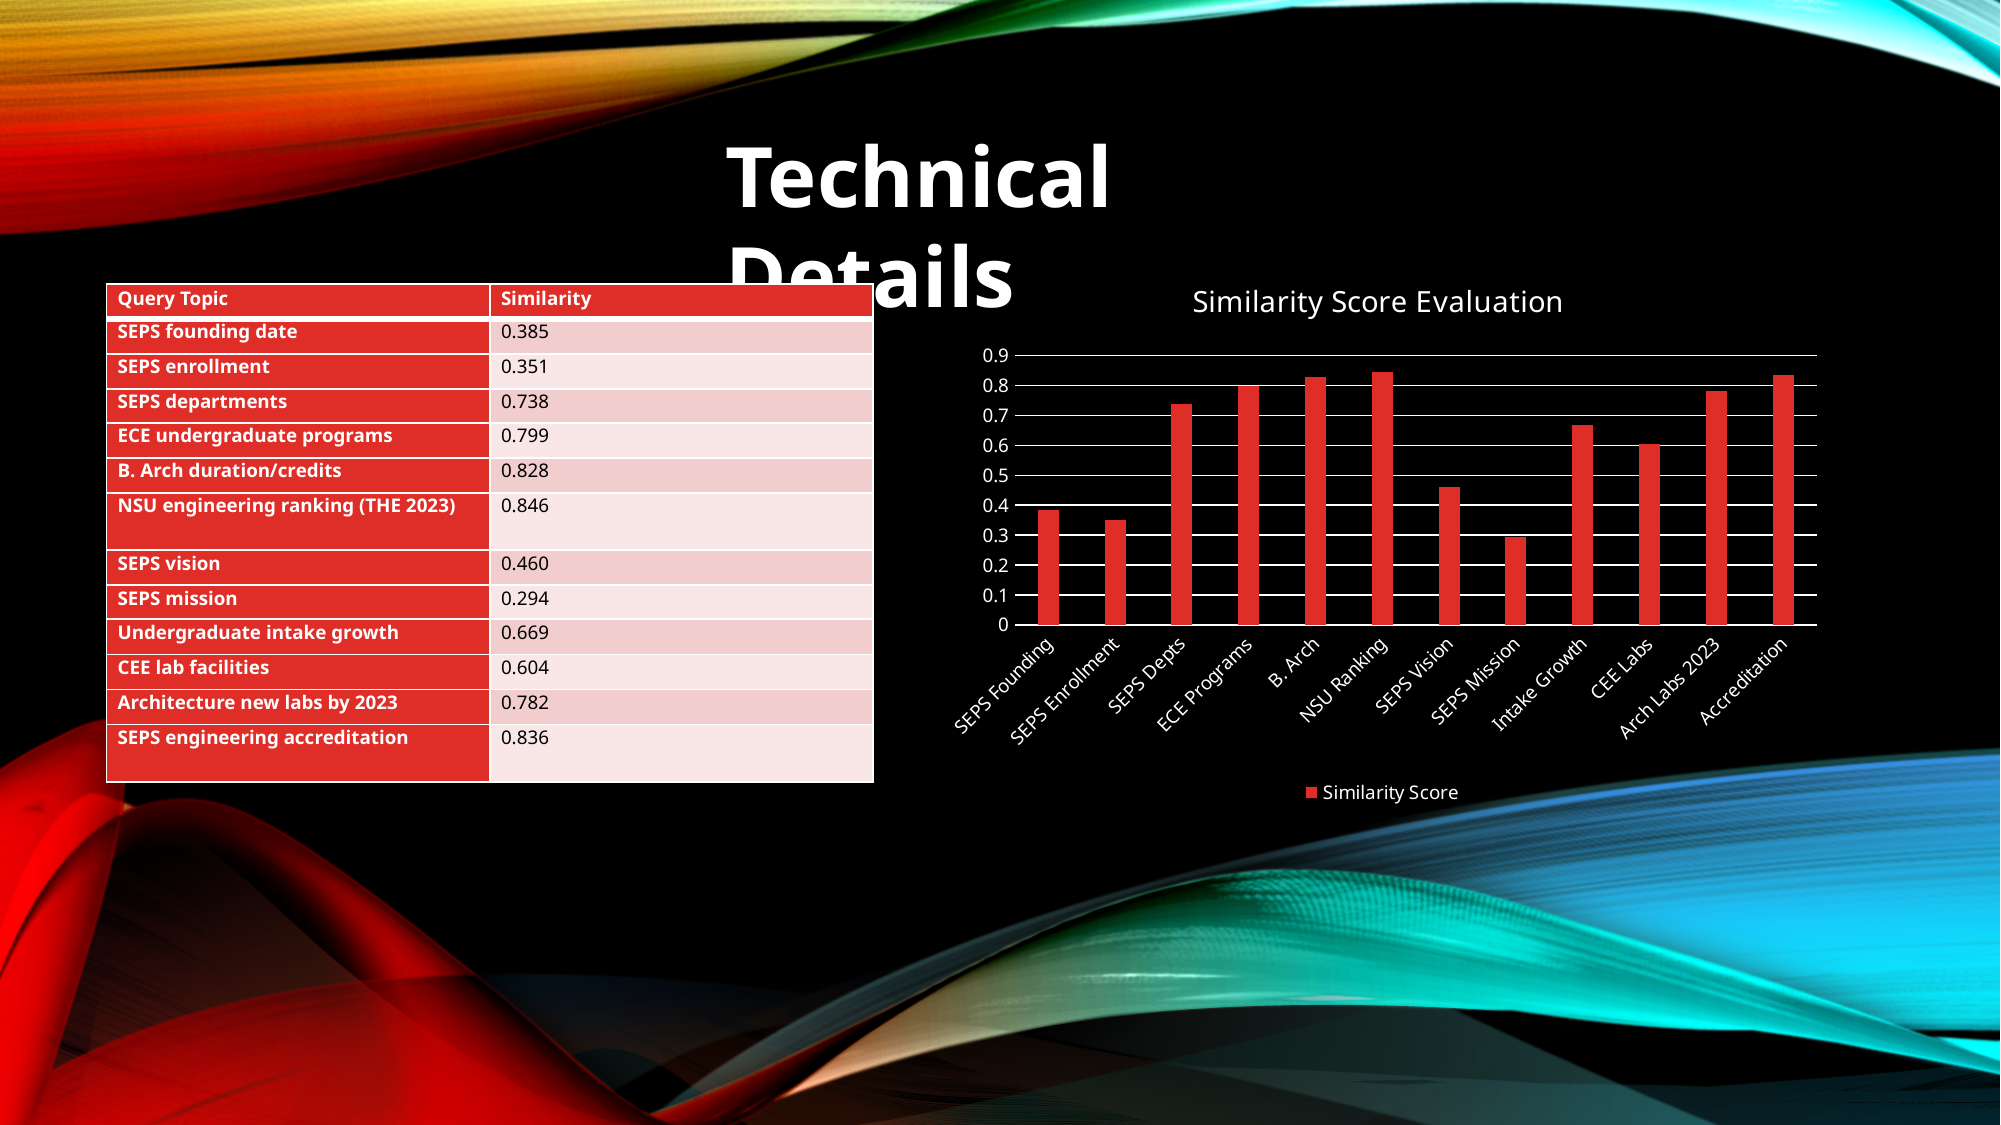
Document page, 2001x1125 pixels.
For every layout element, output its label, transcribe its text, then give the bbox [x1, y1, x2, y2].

table_cell ECE undergraduate programs [107, 424, 489, 457]
table_cell SEPS enrollment [107, 355, 489, 388]
table_cell 0.828 [491, 459, 872, 492]
table_cell 0.846 [491, 494, 872, 549]
table_cell 0.385 [491, 322, 872, 353]
table_cell CEE lab facilities [107, 655, 489, 689]
table_cell B. Arch duration/credits [107, 459, 489, 492]
table_cell NSU engineering ranking (THE 2023) [107, 494, 489, 549]
table_cell 0.669 [491, 620, 872, 654]
table_cell 0.294 [491, 586, 872, 618]
table_cell SEPS departments [107, 390, 489, 422]
table_header Similarity [491, 285, 872, 316]
table_cell Architecture new labs by 2023 [107, 690, 489, 724]
table_cell 0.799 [491, 424, 872, 457]
table_header Query Topic [107, 285, 489, 316]
table_cell Undergraduate intake growth [107, 620, 489, 654]
table_cell 0.782 [491, 690, 872, 724]
table_cell 0.836 [491, 725, 872, 781]
chart [929, 253, 1836, 813]
table_cell SEPS engineering accreditation [107, 725, 489, 781]
text_box Technical Details [710, 116, 1432, 482]
table_cell 0.351 [491, 355, 872, 388]
table_cell 0.738 [491, 390, 872, 422]
table_cell 0.604 [491, 655, 872, 689]
table_cell SEPS vision [107, 551, 489, 584]
picture [0, 0, 2000, 237]
table_cell SEPS founding date [107, 322, 489, 353]
table_cell SEPS mission [107, 586, 489, 618]
table_cell 0.460 [491, 551, 872, 584]
picture [0, 717, 2000, 1125]
